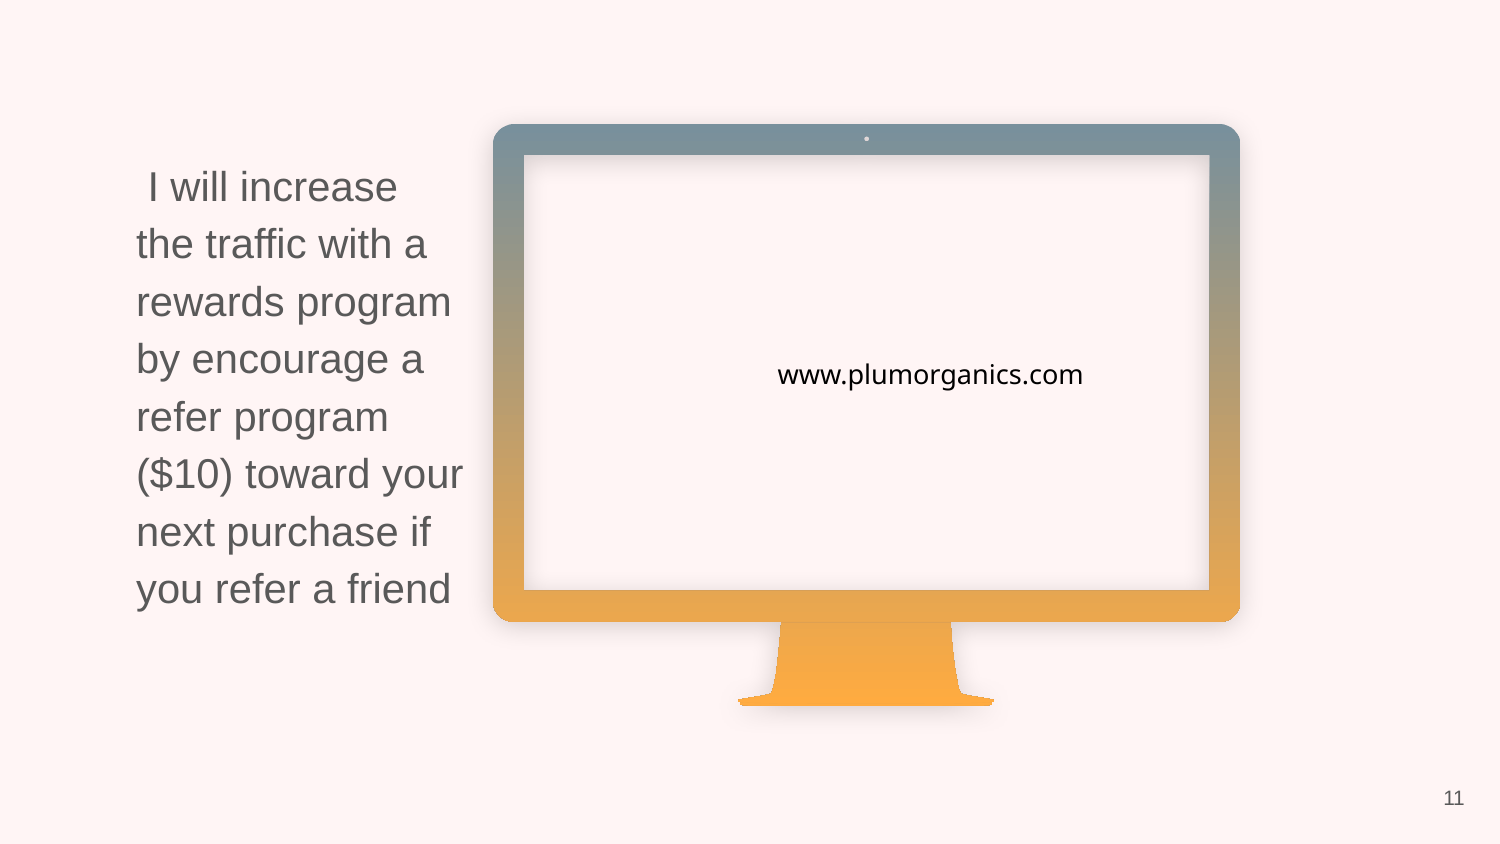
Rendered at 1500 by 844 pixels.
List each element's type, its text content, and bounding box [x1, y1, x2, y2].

slide_number ‹#› [1389, 764, 1480, 830]
list I will increase the traffic with a rewards program by encourage a refer program ($10) toward your next purchase if you refer a friend [121, 122, 481, 628]
text_box [493, 124, 1241, 706]
text_box www.plumorganics.com [524, 155, 1210, 593]
